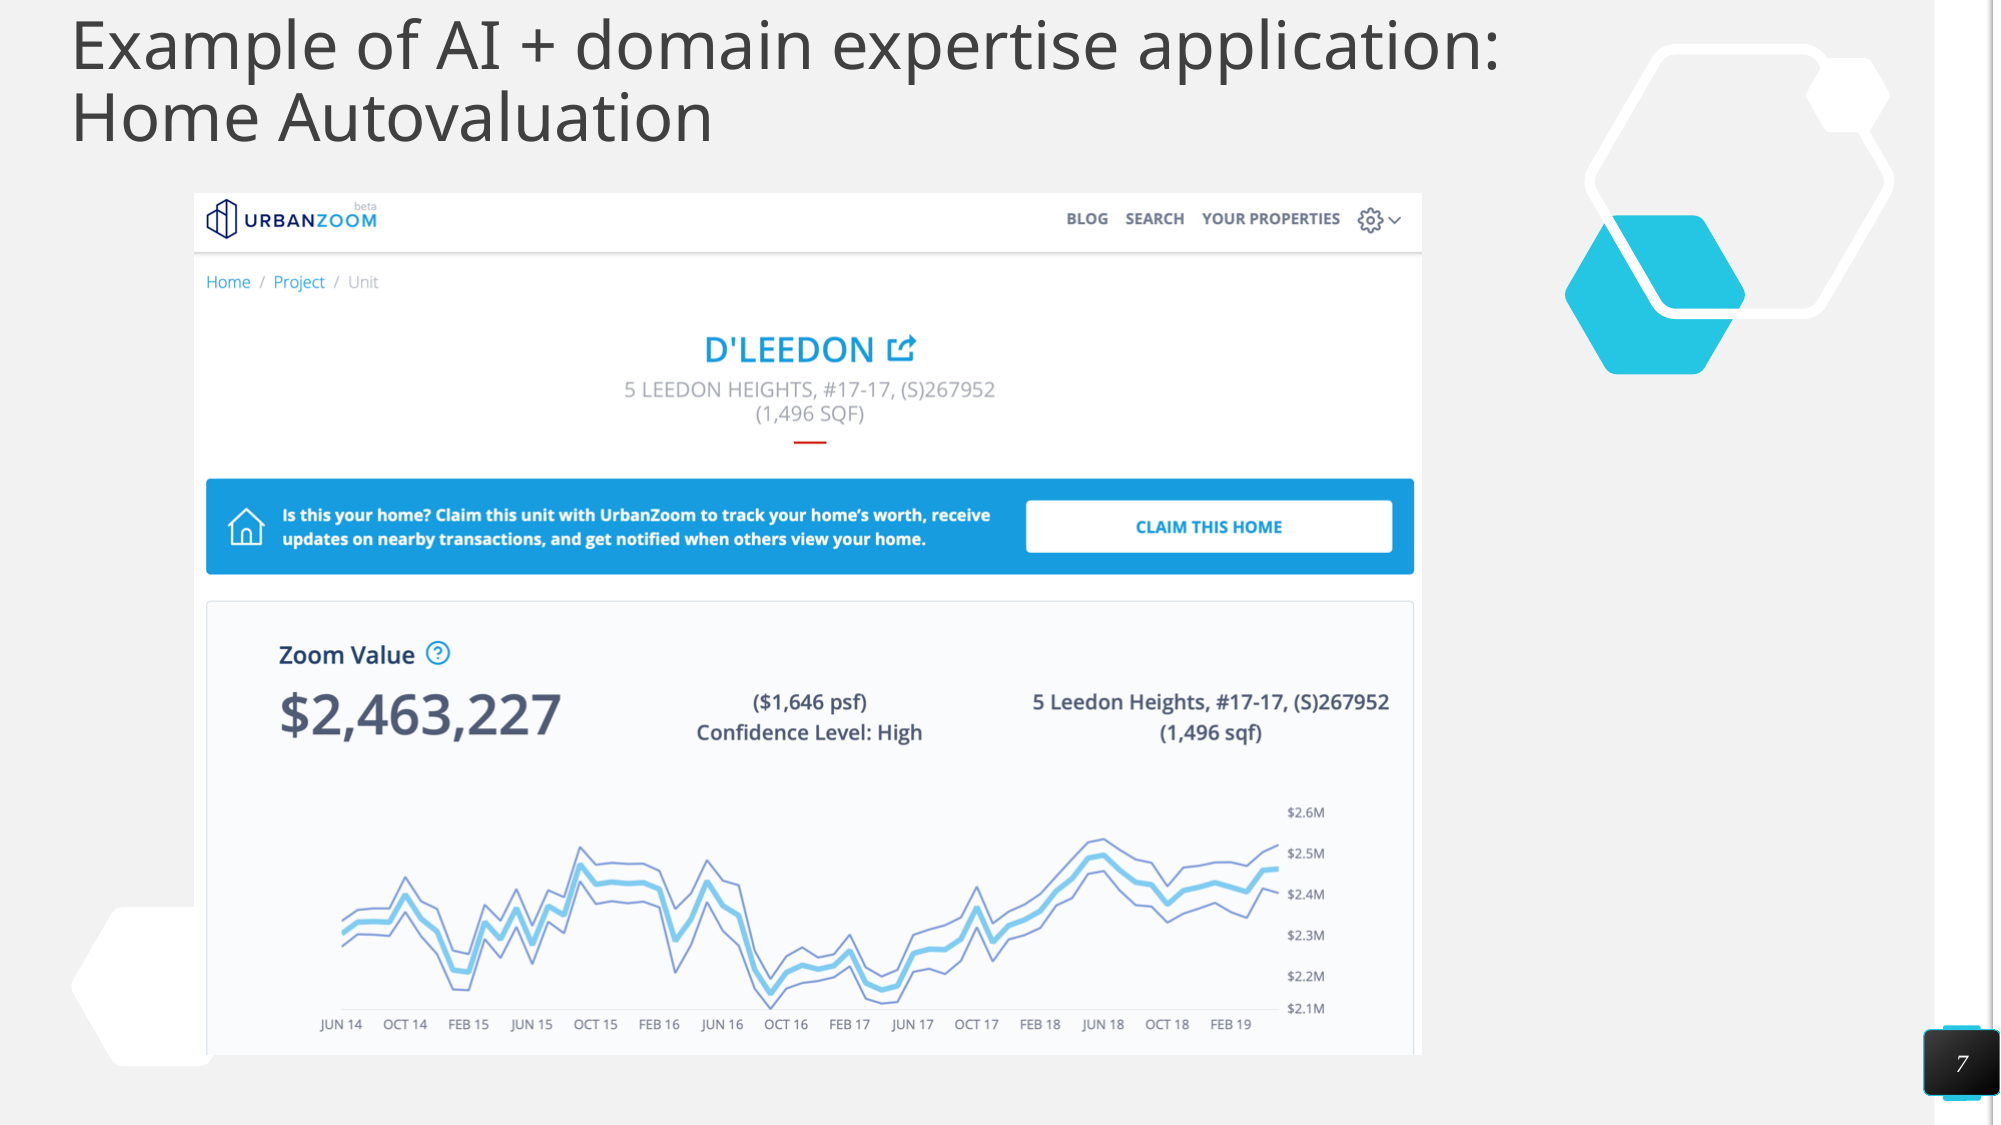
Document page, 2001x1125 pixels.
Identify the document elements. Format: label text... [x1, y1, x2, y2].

slide_number 7 [1923, 1029, 2000, 1096]
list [194, 193, 1422, 1055]
title Example of AI + domain expertise application: Home Autovaluation [70, 48, 1930, 120]
